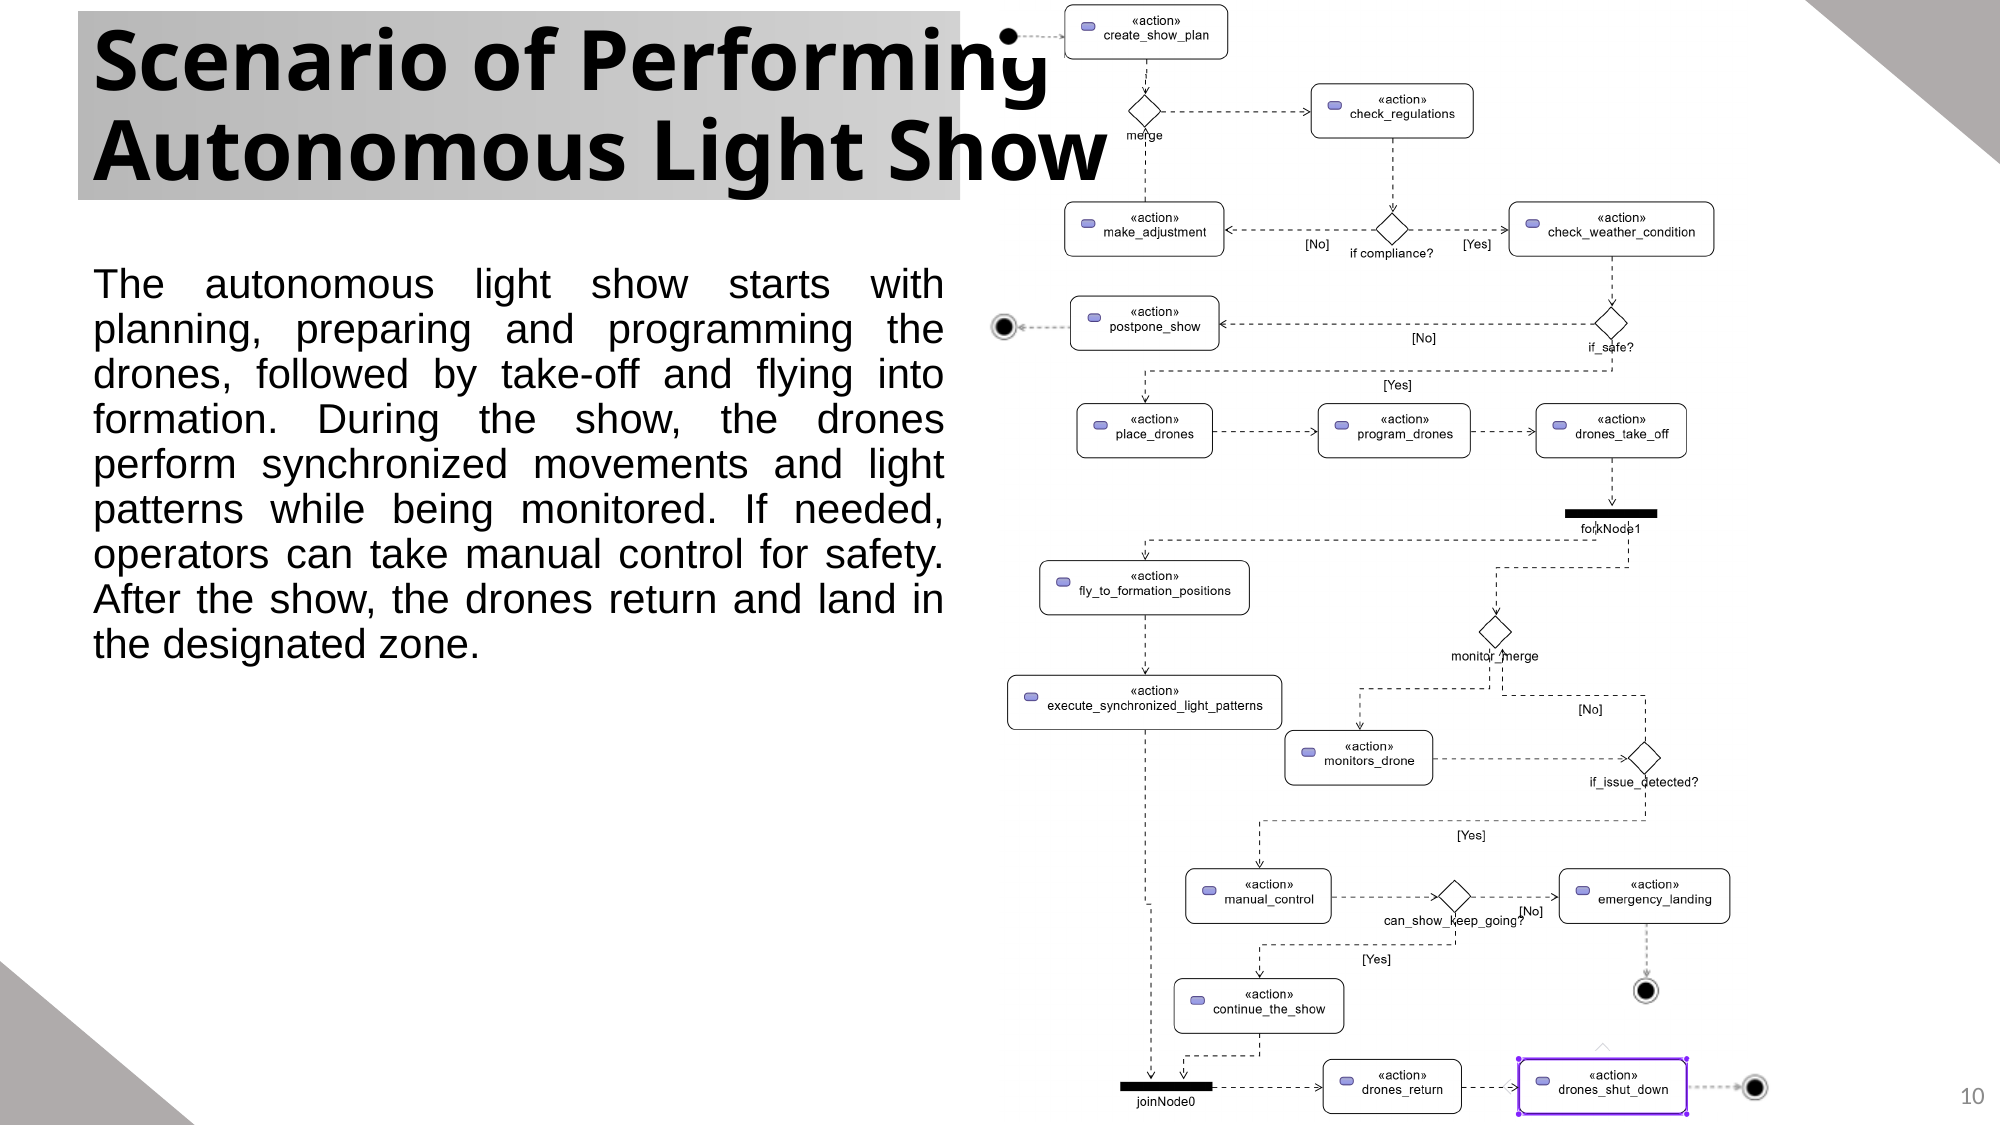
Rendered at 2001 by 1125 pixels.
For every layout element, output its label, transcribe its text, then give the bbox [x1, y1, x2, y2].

slide_number 10 [1757, 1065, 2000, 1125]
picture [985, 0, 1773, 1125]
title Scenario of Performing Autonomous Light Show [78, 0, 999, 218]
text_box [1803, 0, 2000, 166]
list The autonomous light show starts with planning, preparing and programming the drones, followed by take-off and flying into formation. During the show, the drones perform synchronized movements and light patterns while being monitored. If needed, operators can take manual control for safety. After the show, the drones return and land in the designated zone. [78, 254, 961, 823]
text_box [0, 959, 197, 1125]
